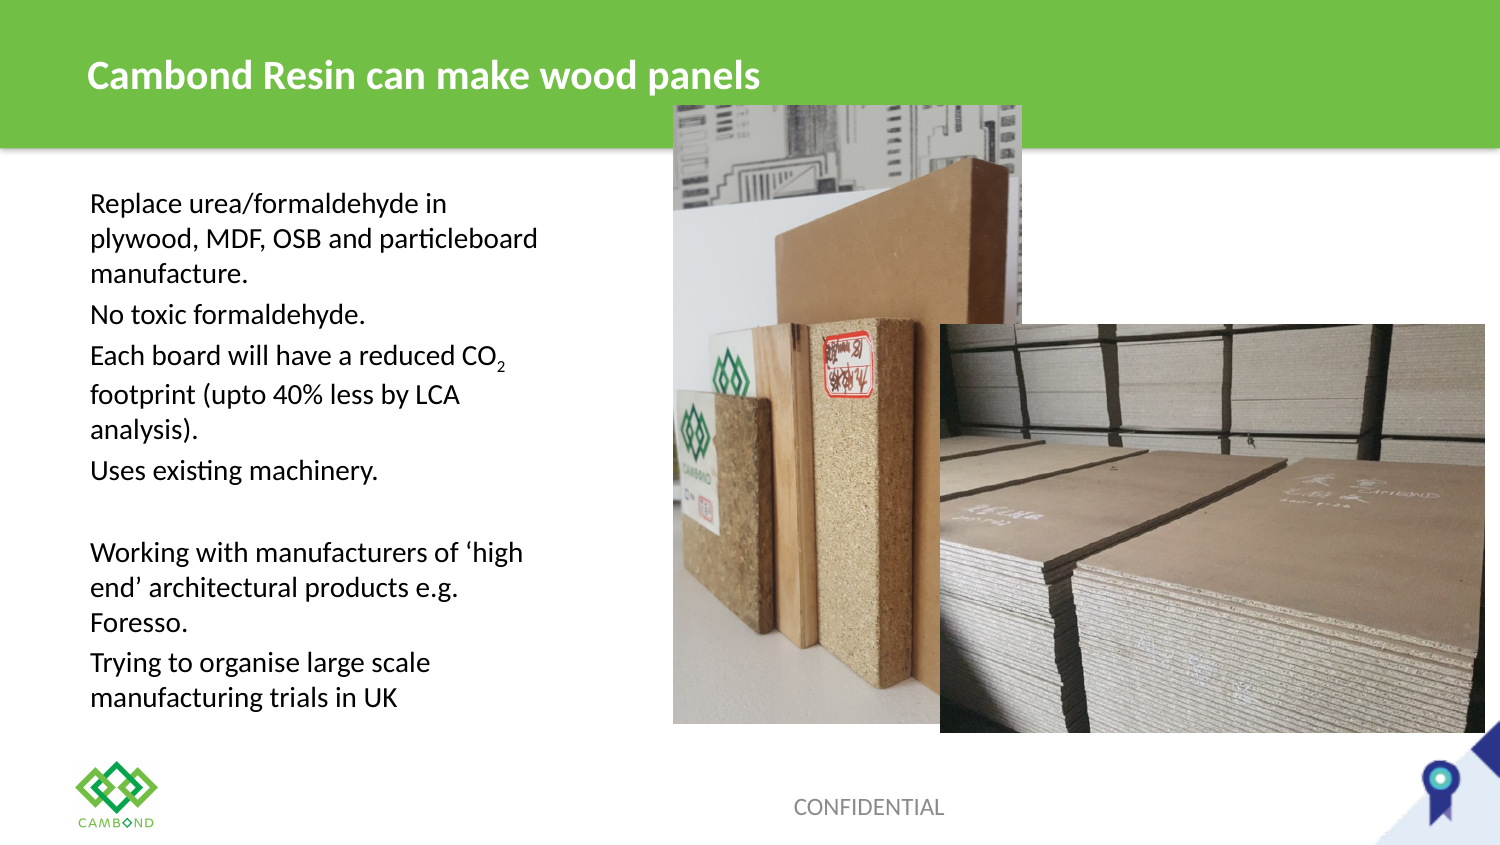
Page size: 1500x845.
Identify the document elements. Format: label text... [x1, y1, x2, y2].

list Replace urea/formaldehyde in plywood, MDF, OSB and particleboard manufacture. No toxic formaldehyde. Each board will have a reduced CO2 footprint (upto 40% less by LCA analysis). Uses existing machinery. Working with manufacturers of ‘high end’ architectural products e.g. Foresso. Trying to organise large scale manufacturing trials in UK [75, 176, 569, 755]
title Cambond Resin can make wood panels [72, 0, 1192, 106]
picture [75, 761, 158, 828]
footer CONFIDENTIAL [631, 782, 1107, 828]
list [672, 104, 1022, 725]
picture [939, 324, 1500, 845]
